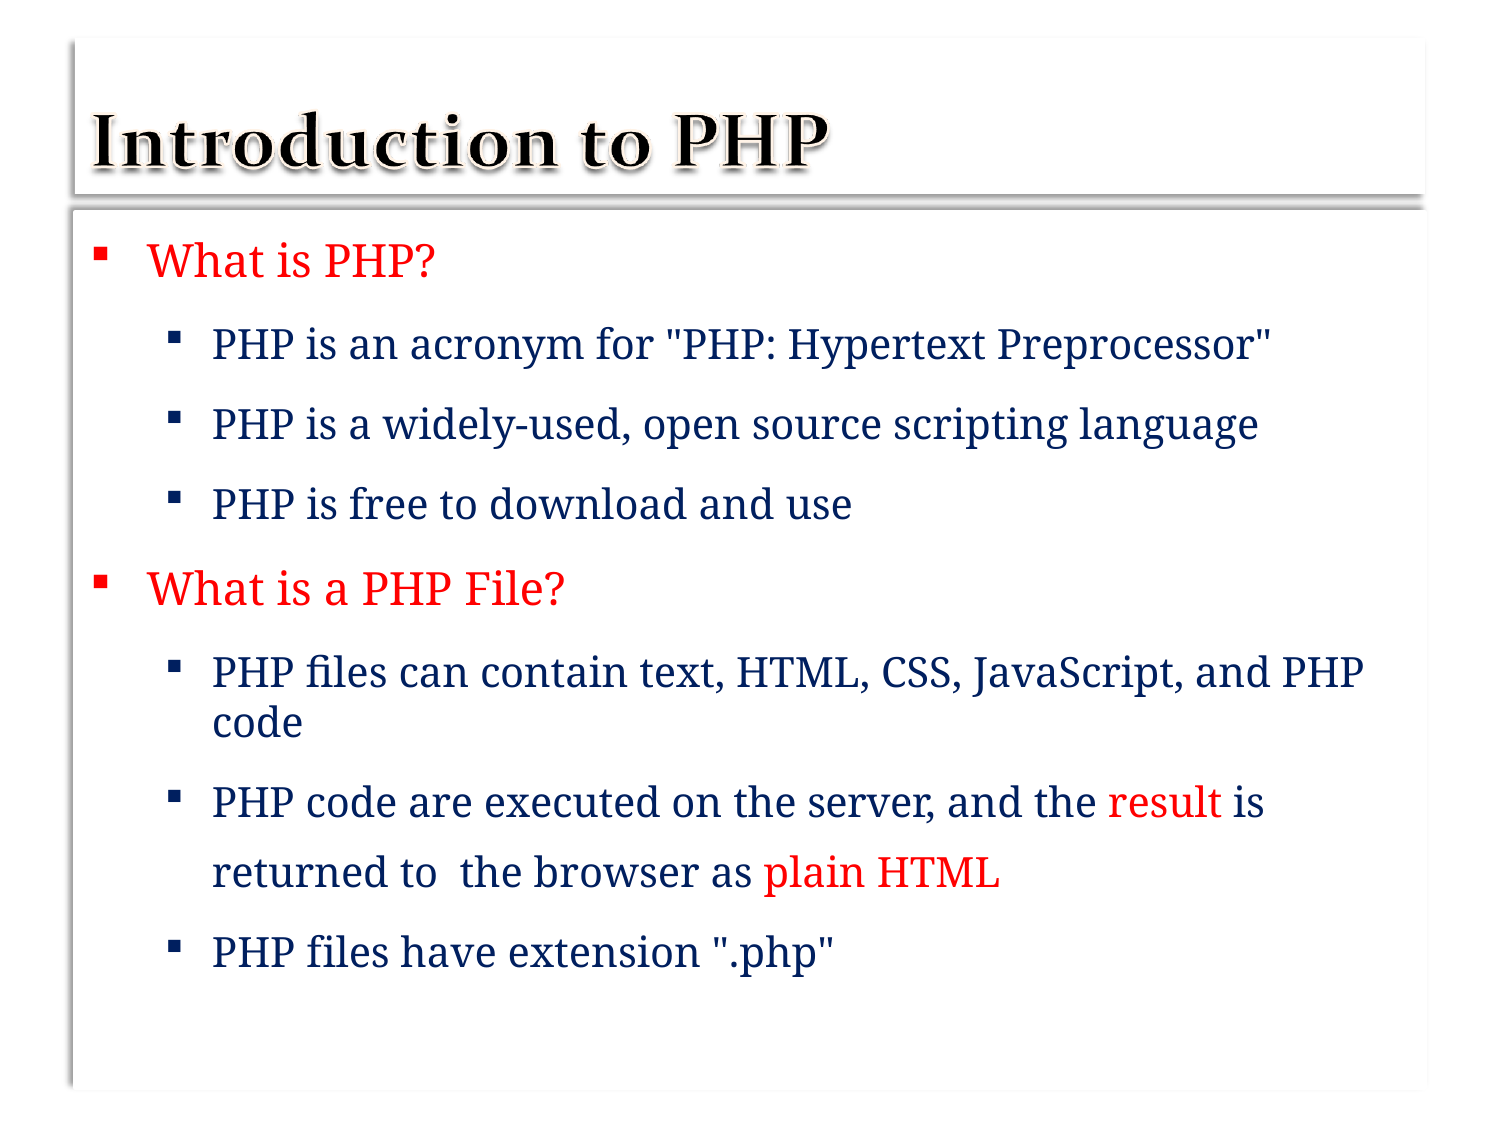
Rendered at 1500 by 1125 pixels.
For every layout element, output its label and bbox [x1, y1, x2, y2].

text_box [23, 32, 1430, 214]
text_box [50, 219, 1431, 1097]
